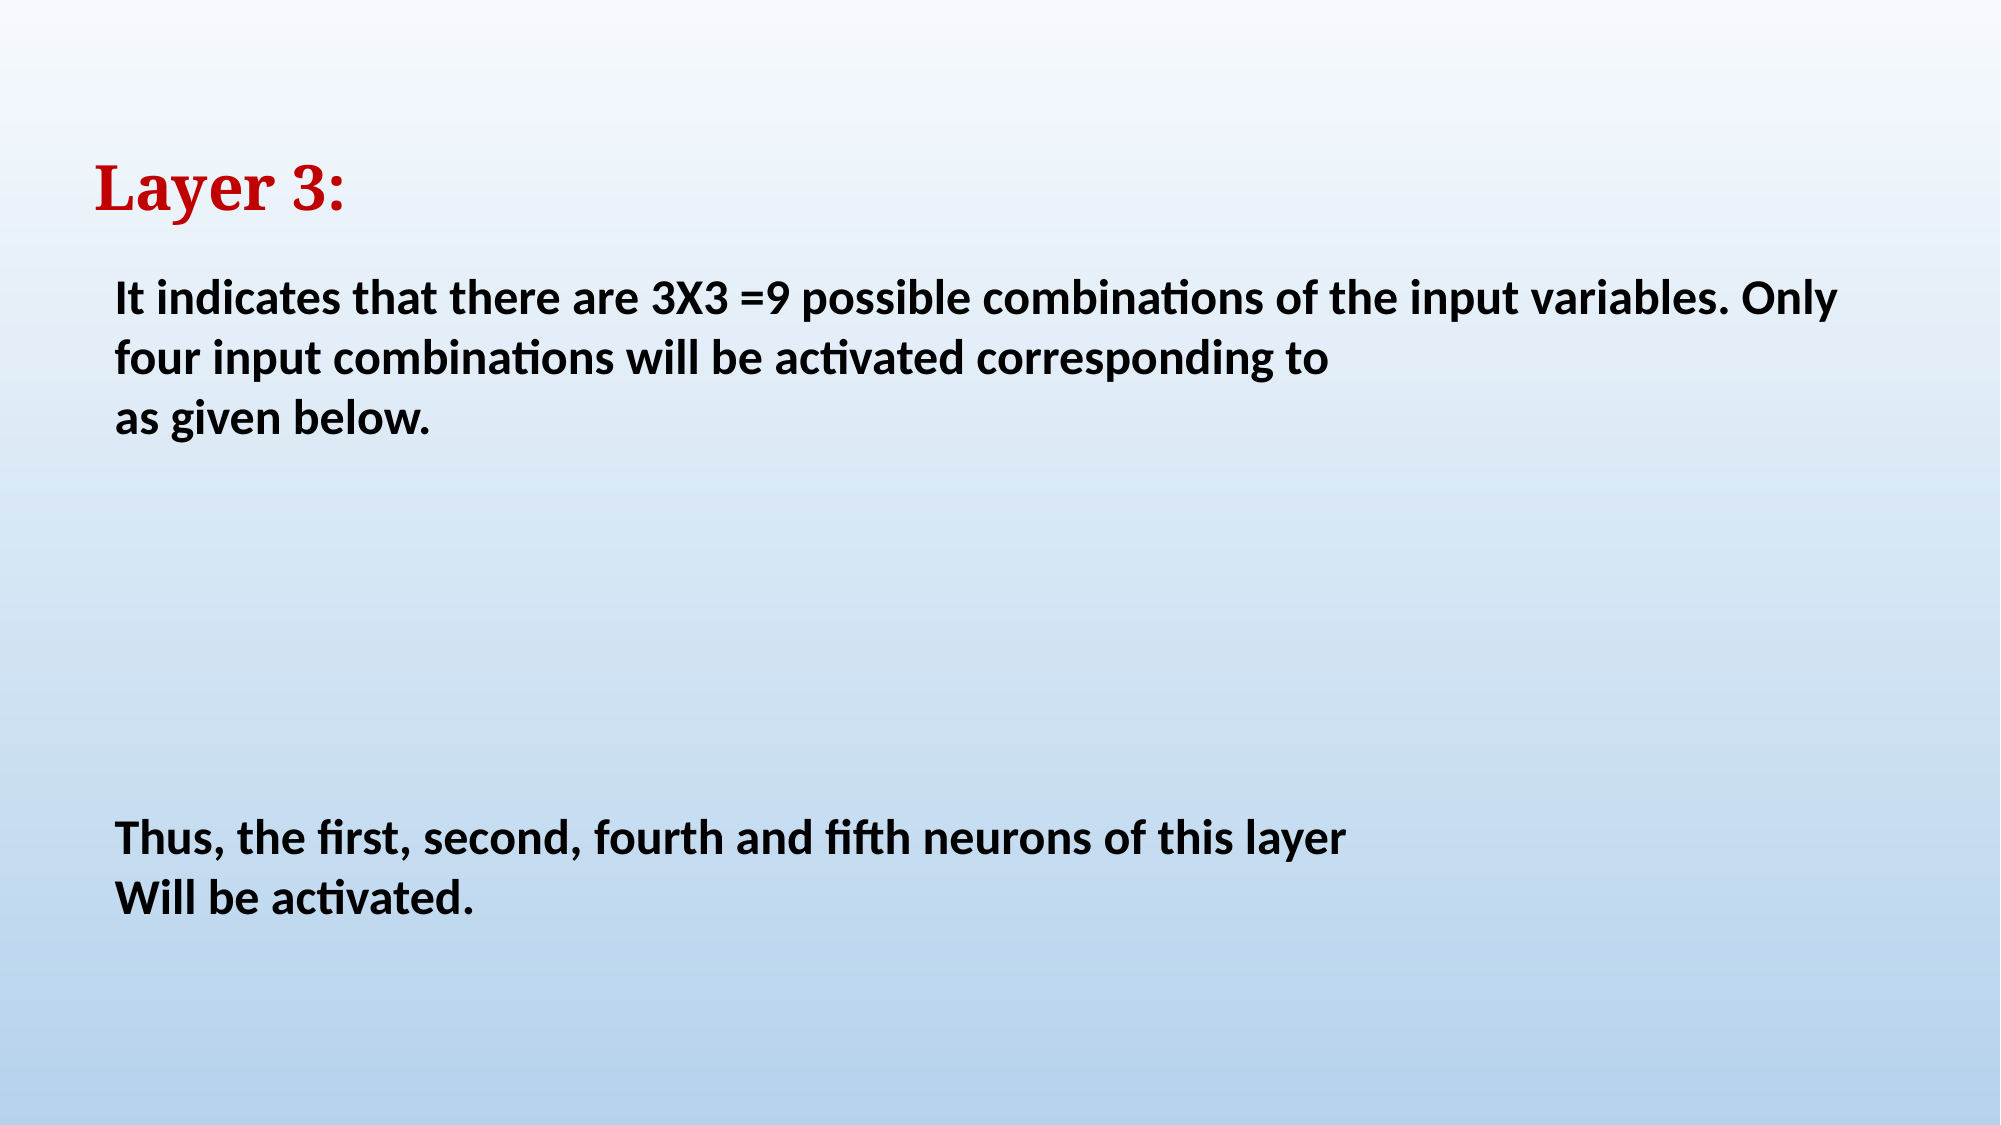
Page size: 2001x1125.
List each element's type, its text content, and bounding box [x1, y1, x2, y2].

text_box Layer 3: [80, 140, 362, 231]
